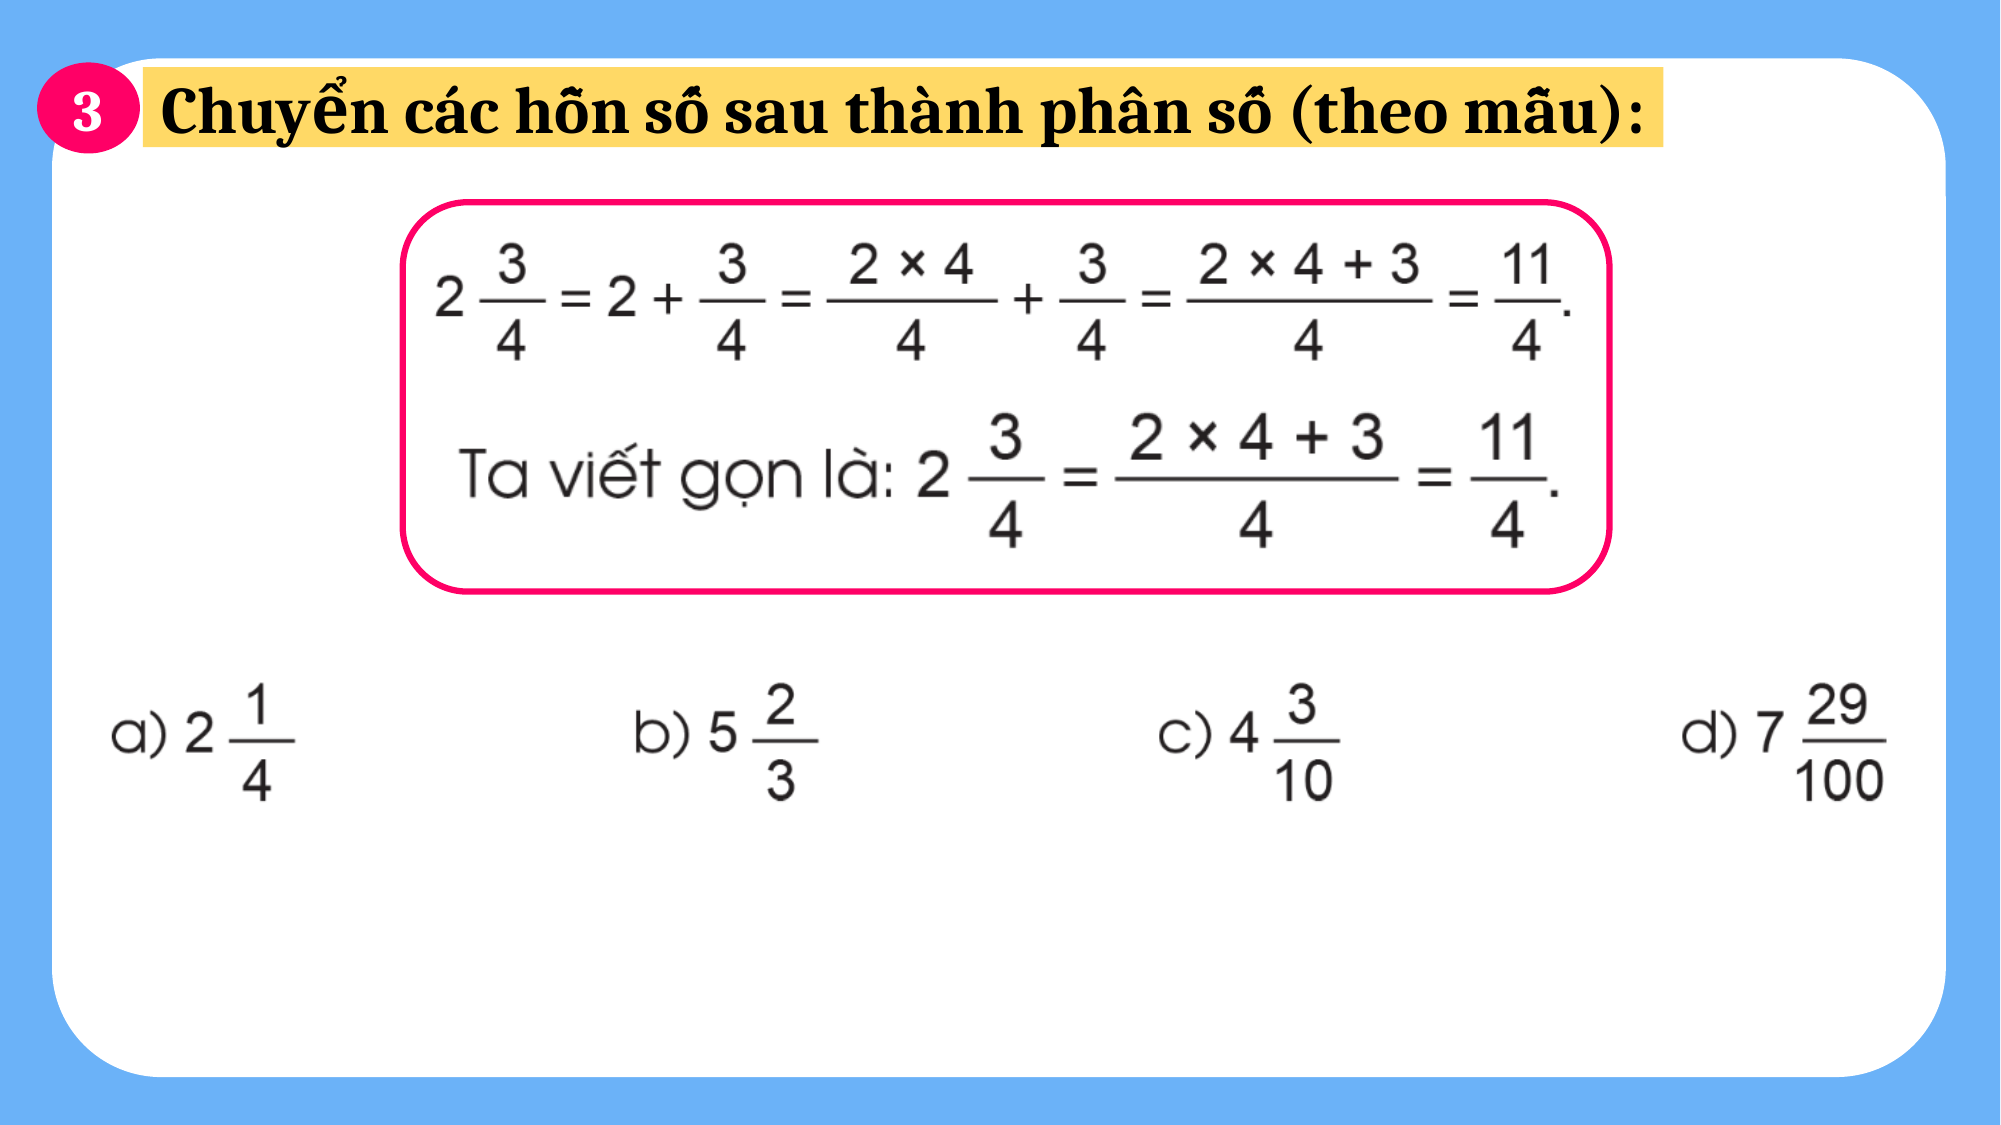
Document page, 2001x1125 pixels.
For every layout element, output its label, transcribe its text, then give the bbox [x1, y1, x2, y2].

text_box 3 [36, 61, 141, 155]
picture [0, 0, 2001, 1125]
text_box [401, 201, 1611, 593]
text_box Chuyển các hỗn số sau thành phân số (theo mẫu): [142, 67, 1664, 148]
